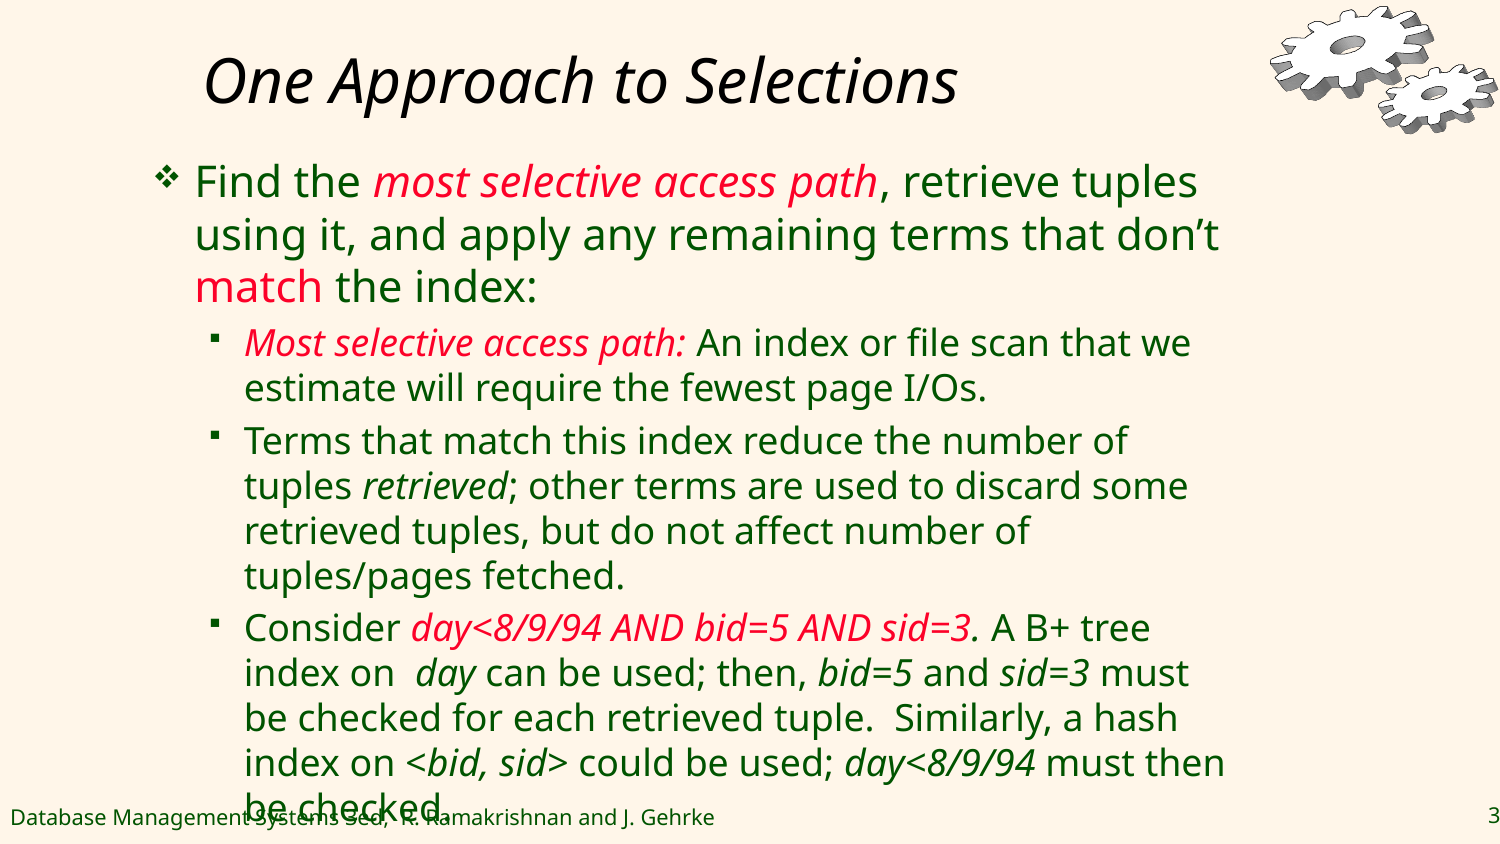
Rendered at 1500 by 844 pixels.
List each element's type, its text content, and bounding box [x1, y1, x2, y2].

list Find the most selective access path, retrieve tuples using it, and apply any remaining terms that don’t match the index: Most selective access path: An index or file scan that we estimate will require the fewest page I/Os. Terms that match this index reduce the number of tuples retrieved; other terms are used to discard some retrieved tuples, but do not affect number of tuples/pages fetched. Consider day<8/9/94 AND bid=5 AND sid=3. A B+ tree index on day can be used; then, bid=5 and sid=3 must be checked for each retrieved tuple. Similarly, a hash index on <bid, sid> could be used; day<8/9/94 must then be checked. [137, 146, 1244, 757]
title One Approach to Selections [187, 10, 1182, 146]
text_box [271, 768, 507, 826]
text_box [571, 768, 929, 826]
